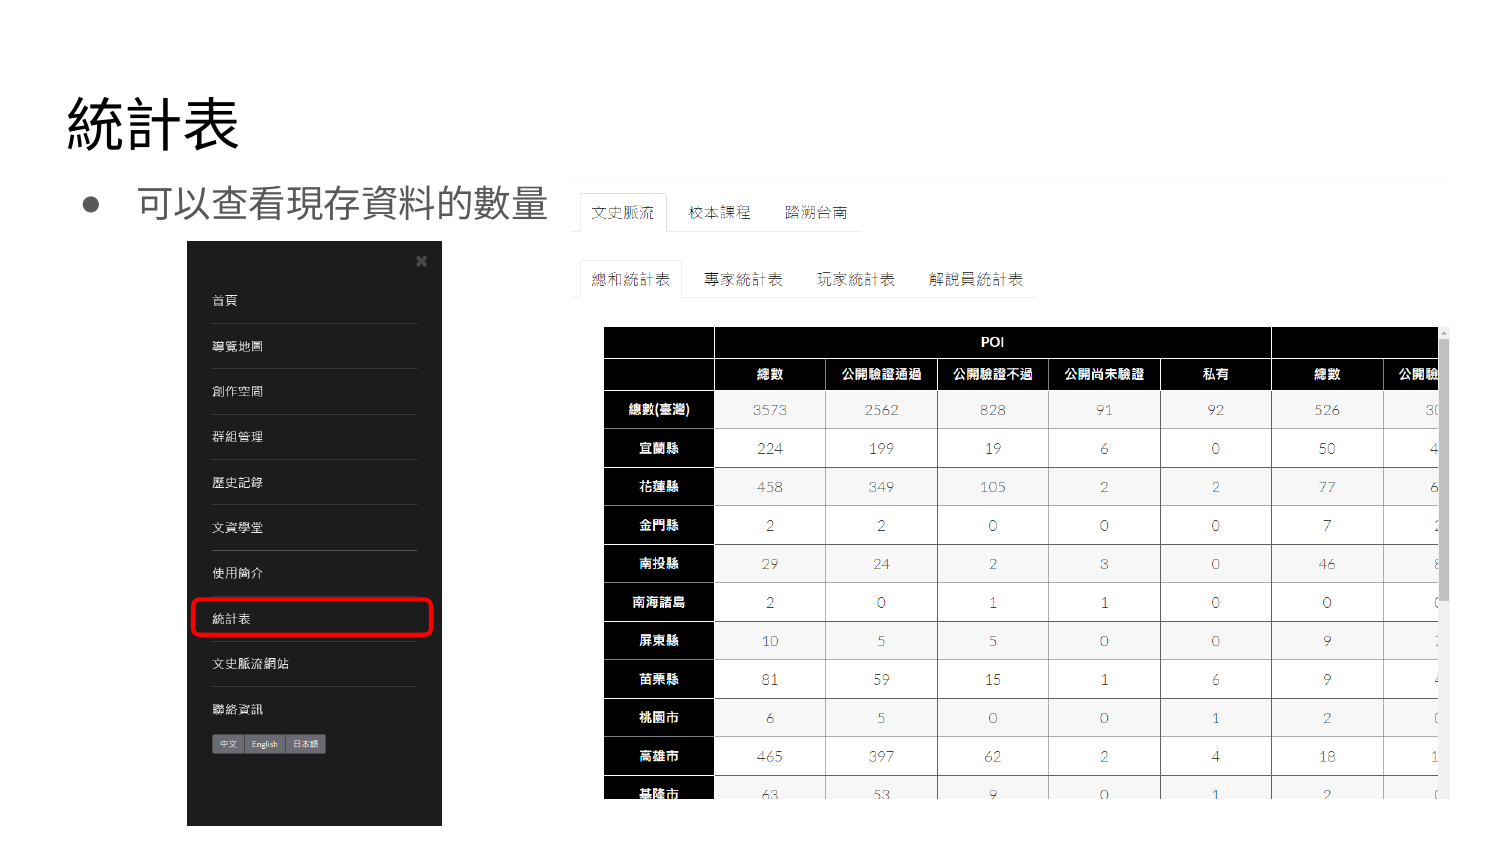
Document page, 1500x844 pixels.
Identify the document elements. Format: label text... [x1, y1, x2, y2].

list 可以查看現存資料的數量 [45, 158, 684, 752]
picture [565, 175, 1476, 800]
title 統計表 [51, 72, 1449, 167]
picture [187, 240, 442, 826]
